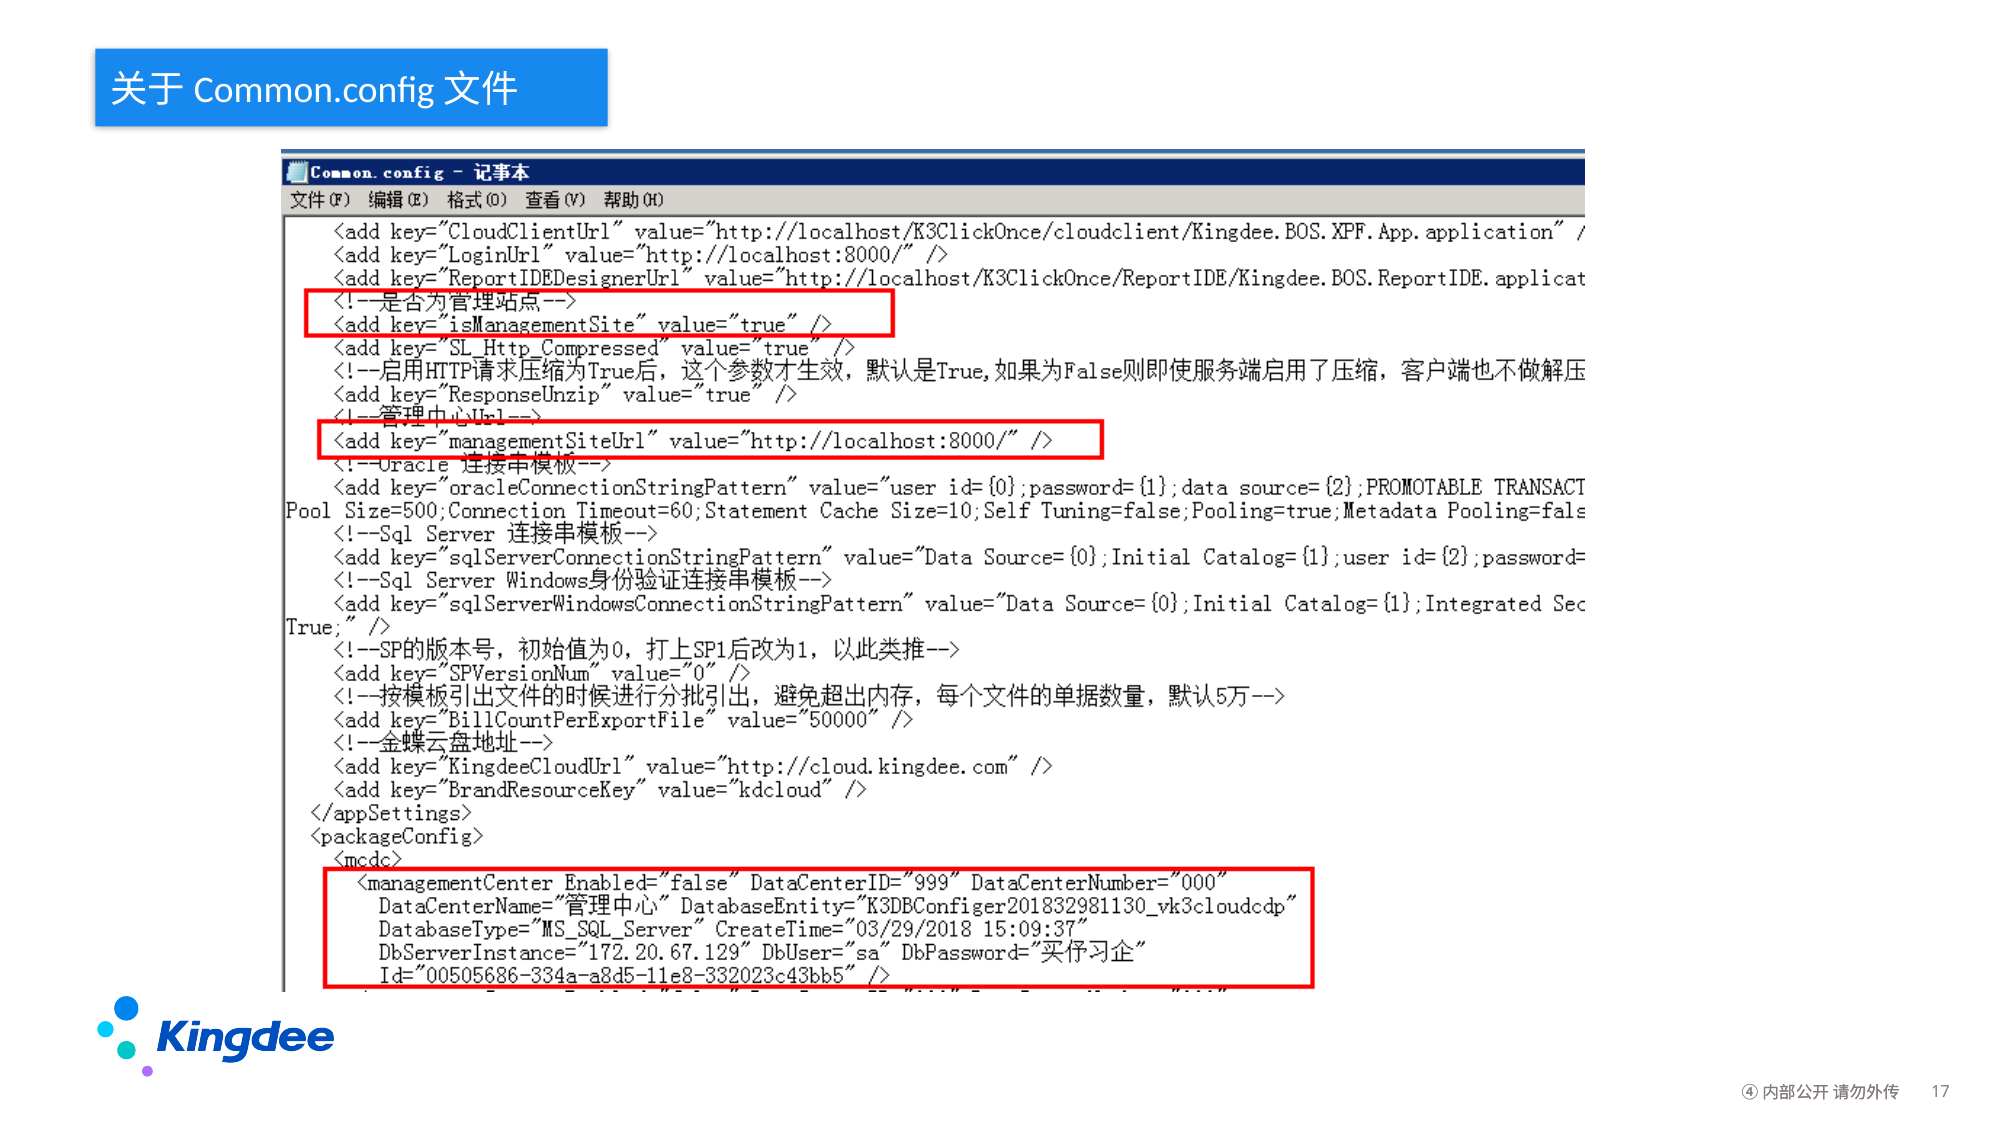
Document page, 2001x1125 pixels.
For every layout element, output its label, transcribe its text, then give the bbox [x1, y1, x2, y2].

picture [97, 995, 334, 1077]
picture [281, 149, 1586, 992]
text_box 关于Common.config文件 [94, 48, 608, 127]
